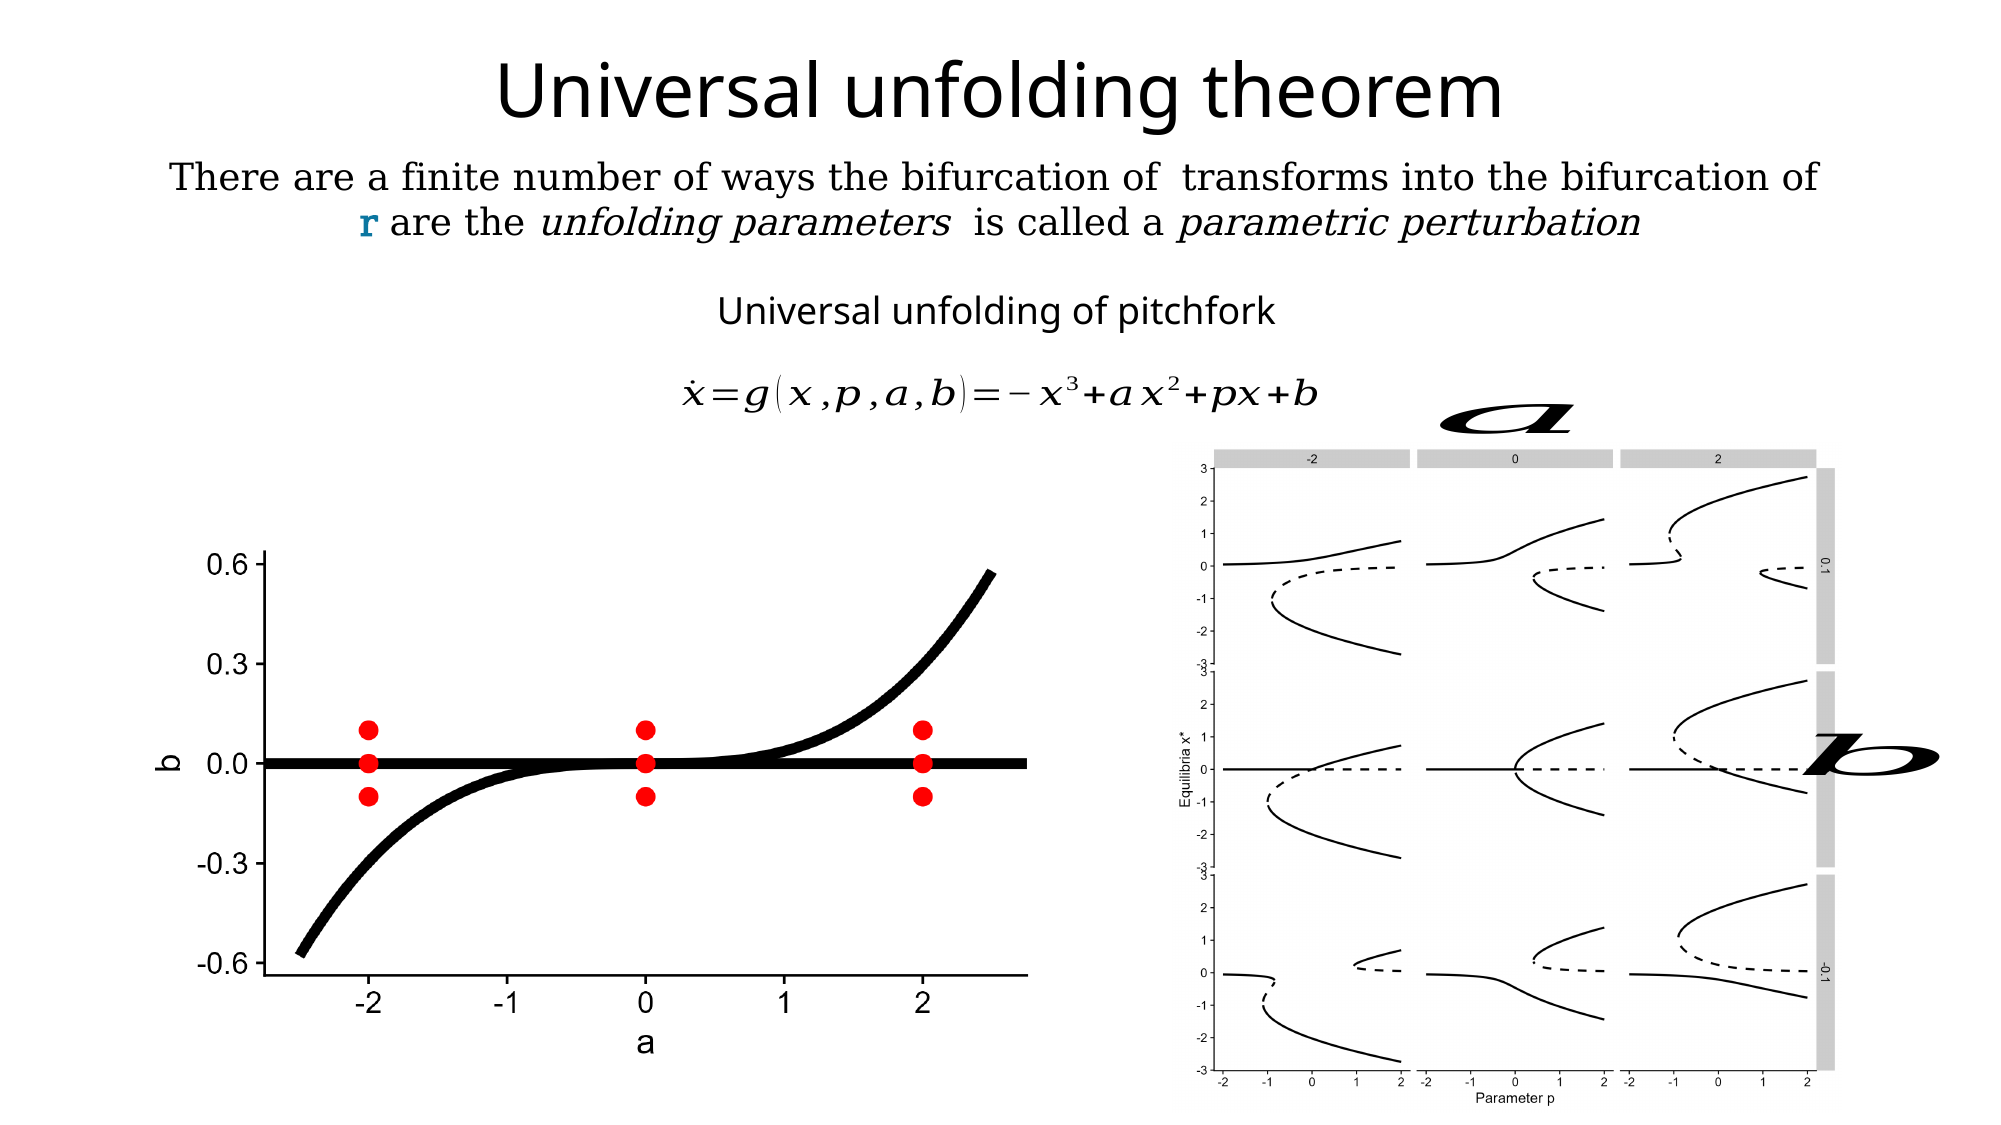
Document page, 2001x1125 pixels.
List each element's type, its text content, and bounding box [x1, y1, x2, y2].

picture [136, 533, 1045, 1079]
picture [1171, 442, 1843, 1113]
text_box Universal unfolding of pitchfork [702, 280, 1298, 340]
title Universal unfolding theorem [137, 20, 1863, 166]
